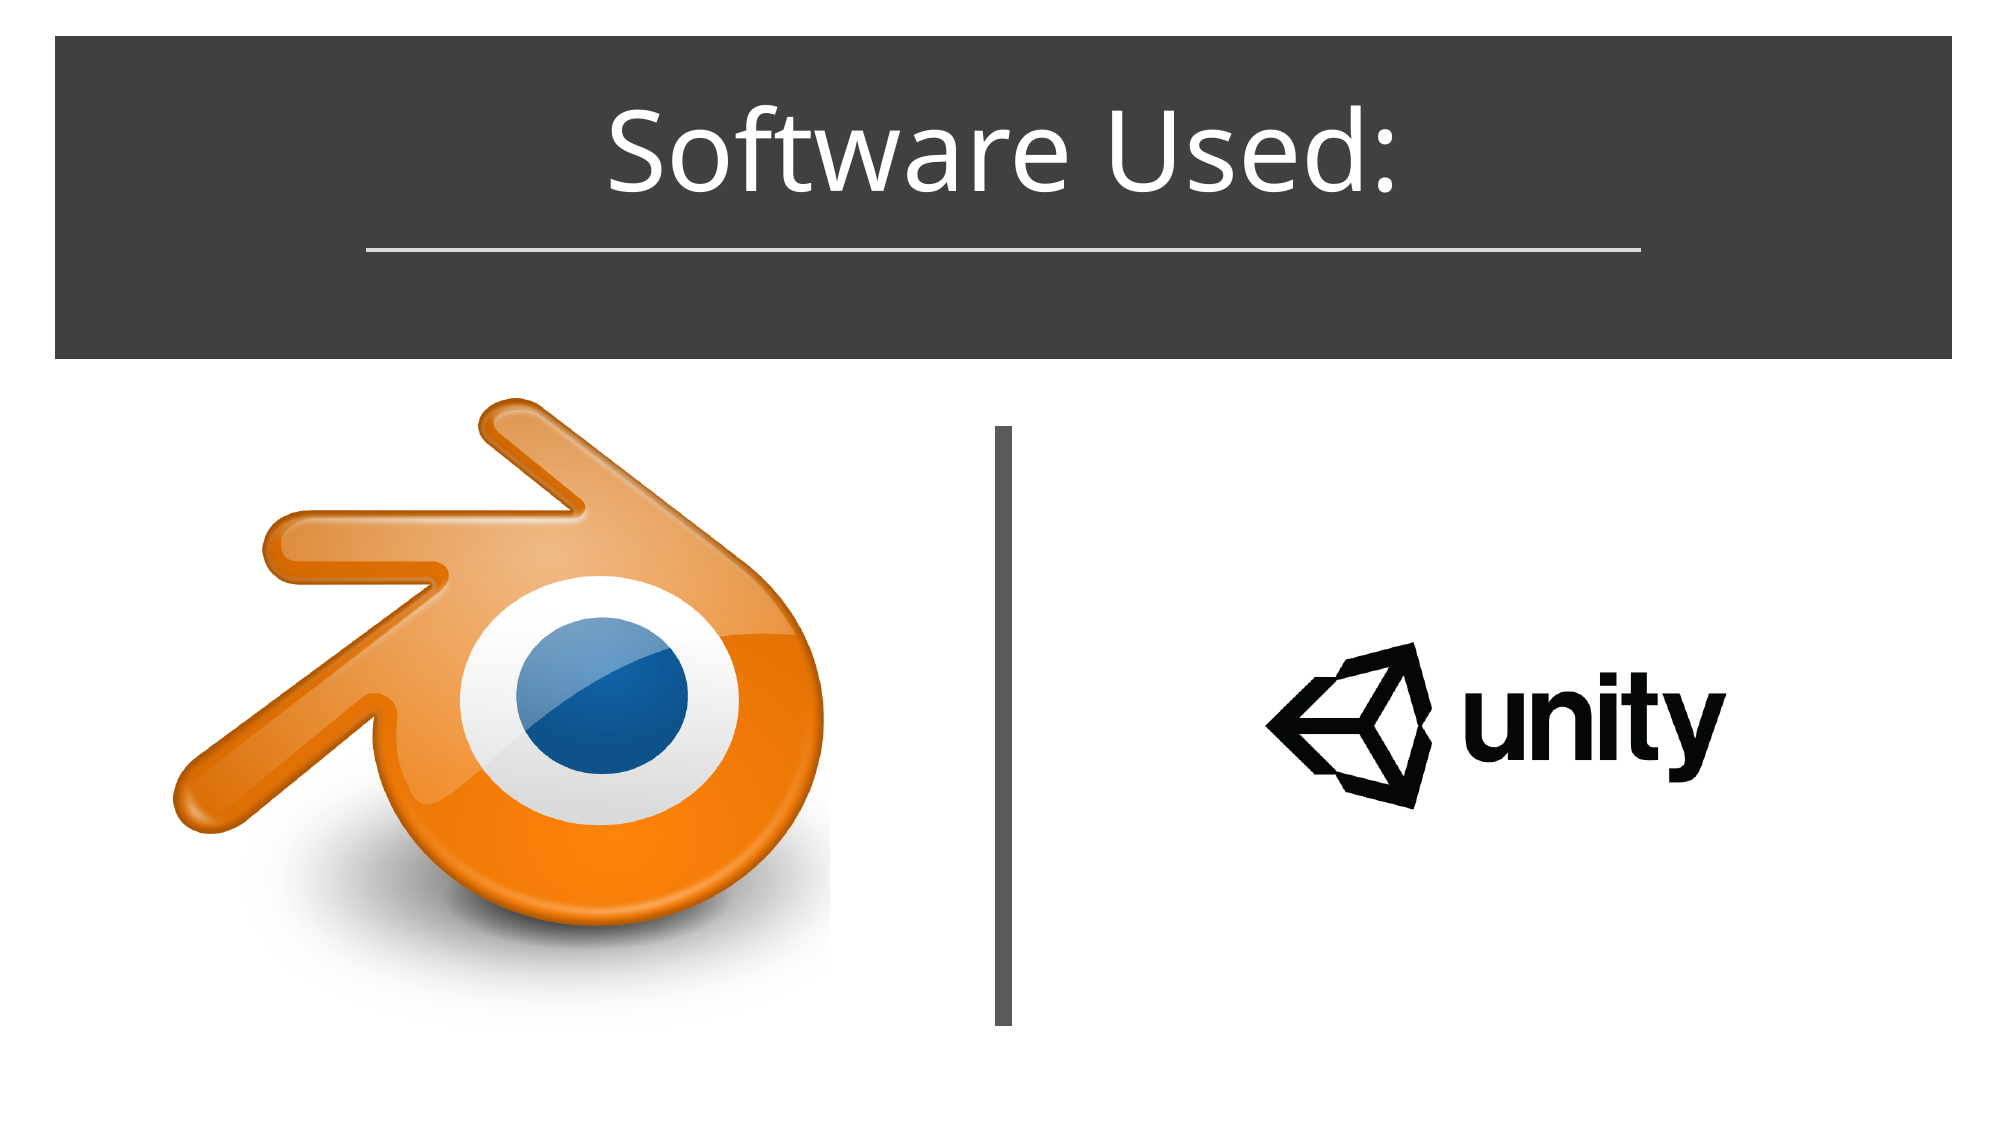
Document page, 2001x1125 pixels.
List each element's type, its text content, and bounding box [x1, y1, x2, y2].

text_box [64, 45, 1942, 350]
picture [1057, 490, 1953, 961]
title Software Used: [89, 71, 1917, 224]
picture [173, 398, 830, 1054]
